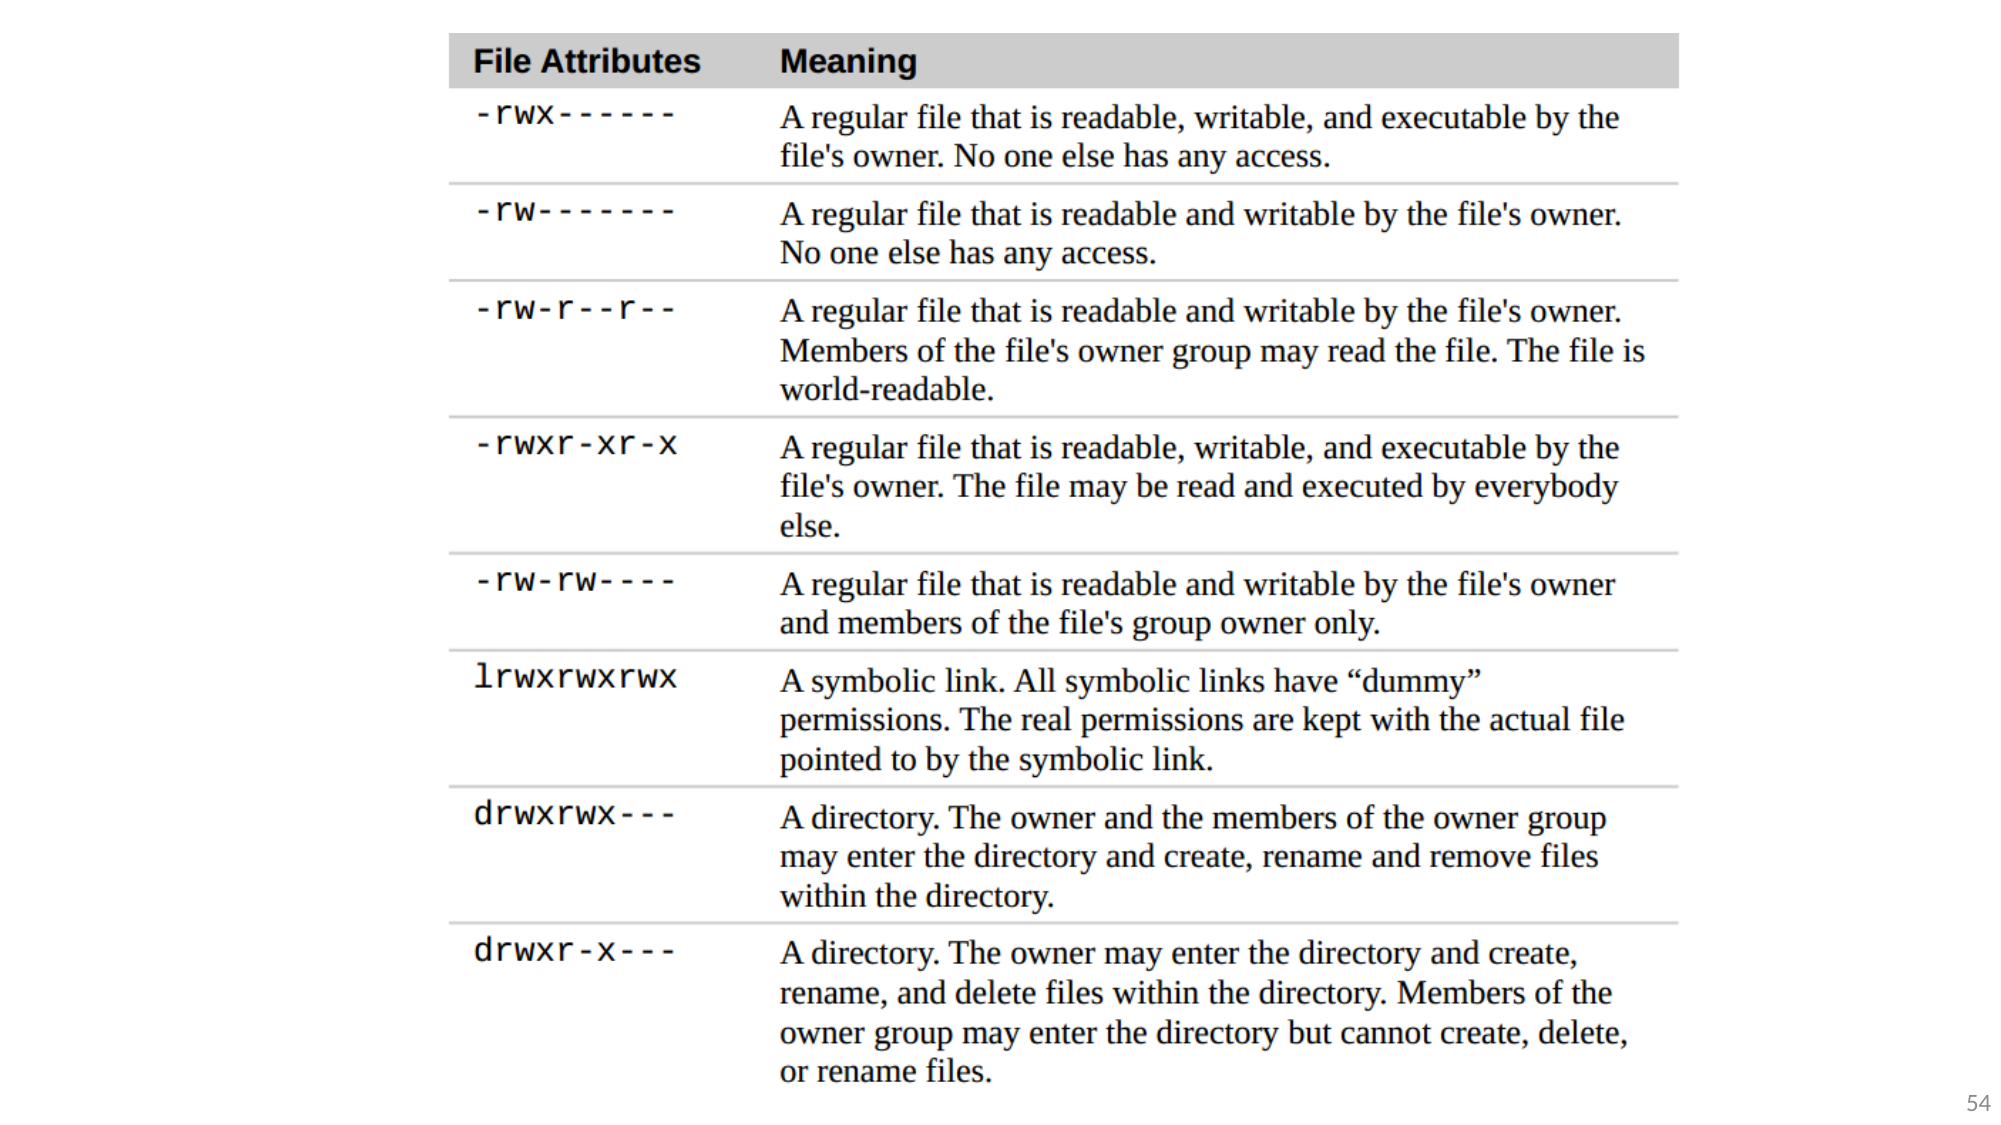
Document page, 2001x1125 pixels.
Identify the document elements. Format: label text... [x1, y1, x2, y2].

picture [294, 33, 1870, 1092]
slide_number 54 [1891, 1014, 1992, 1117]
